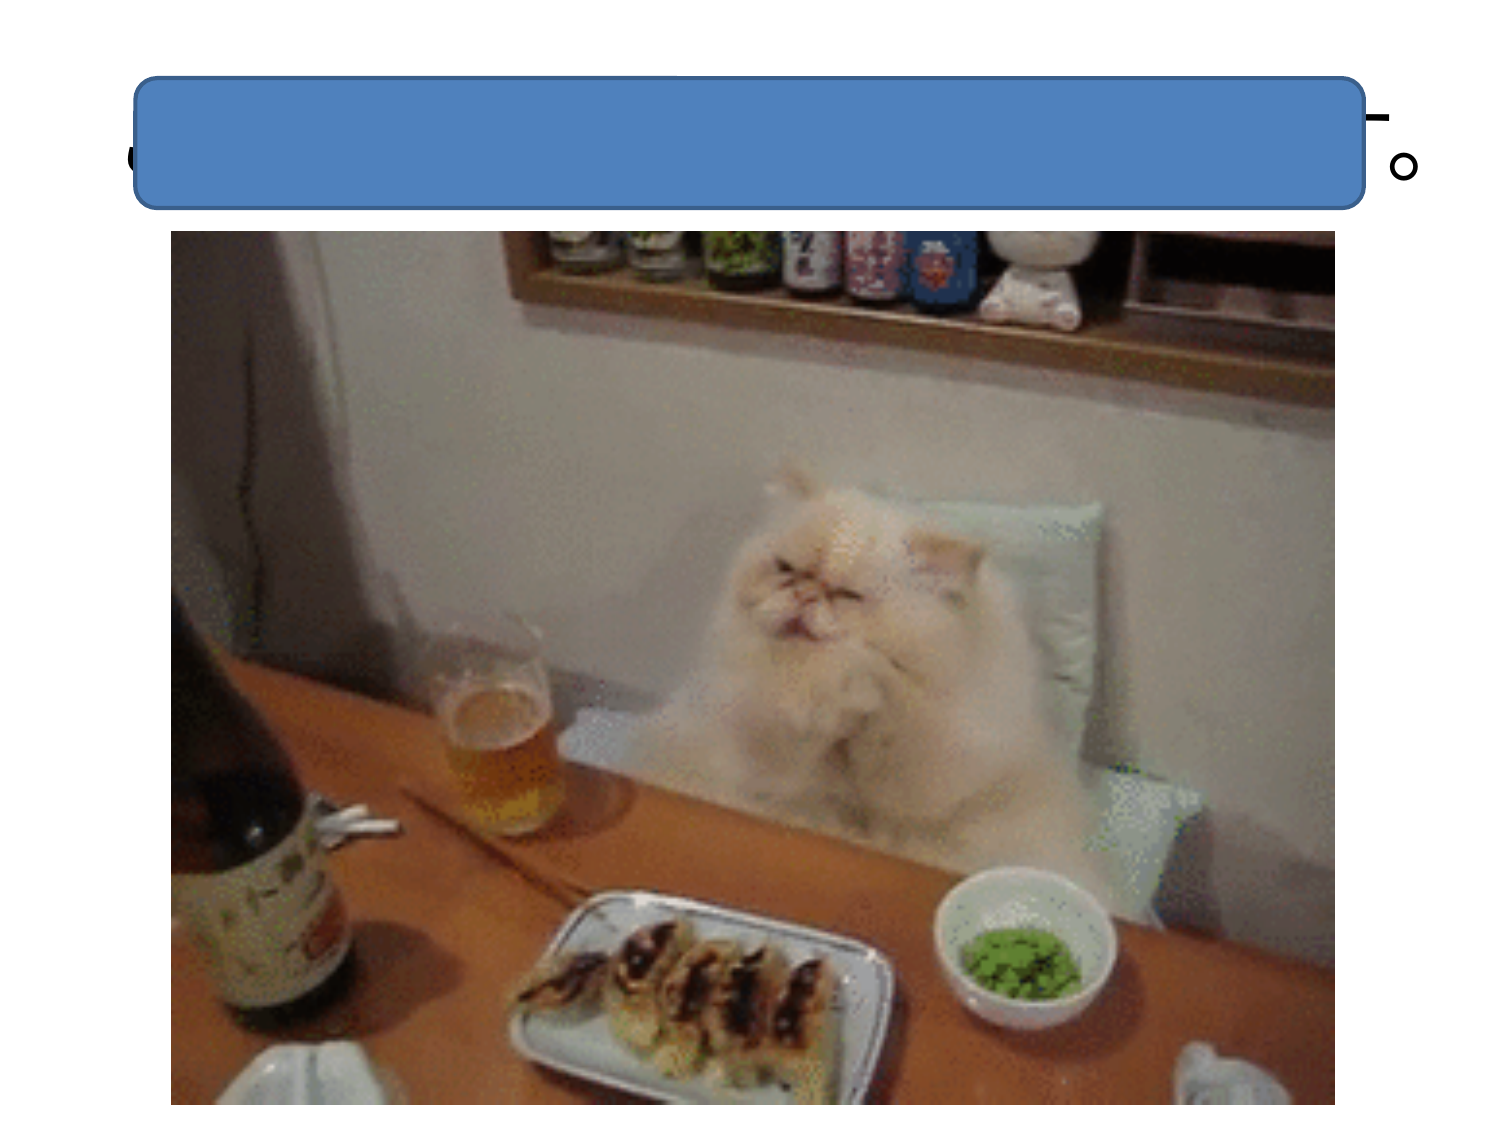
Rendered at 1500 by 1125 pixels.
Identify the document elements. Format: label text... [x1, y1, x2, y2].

text_box [133, 75, 1366, 211]
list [170, 231, 1335, 1105]
title この猫は、おじさんのようです。 [75, 45, 1425, 233]
